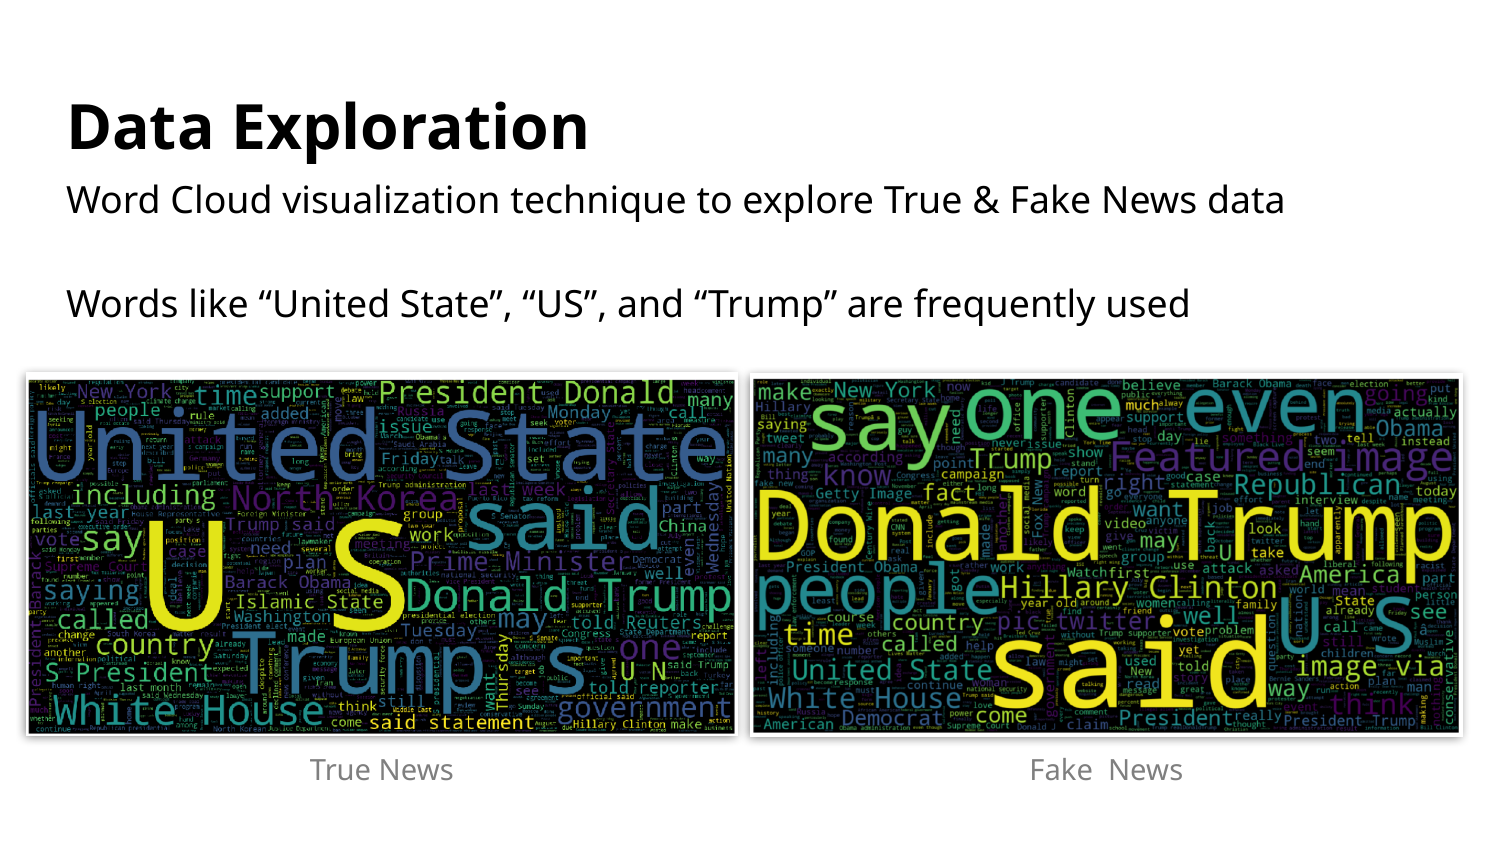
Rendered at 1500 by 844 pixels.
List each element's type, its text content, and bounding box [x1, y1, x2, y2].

text_box True News [107, 743, 656, 802]
list Word Cloud visualization technique to explore True & Fake News data Words like “United State”, “US”, and “Trump” are frequently used [51, 154, 1449, 283]
picture [25, 372, 738, 736]
picture [749, 373, 1463, 737]
title Data Exploration [51, 72, 1449, 154]
text_box Fake News [825, 746, 1387, 802]
